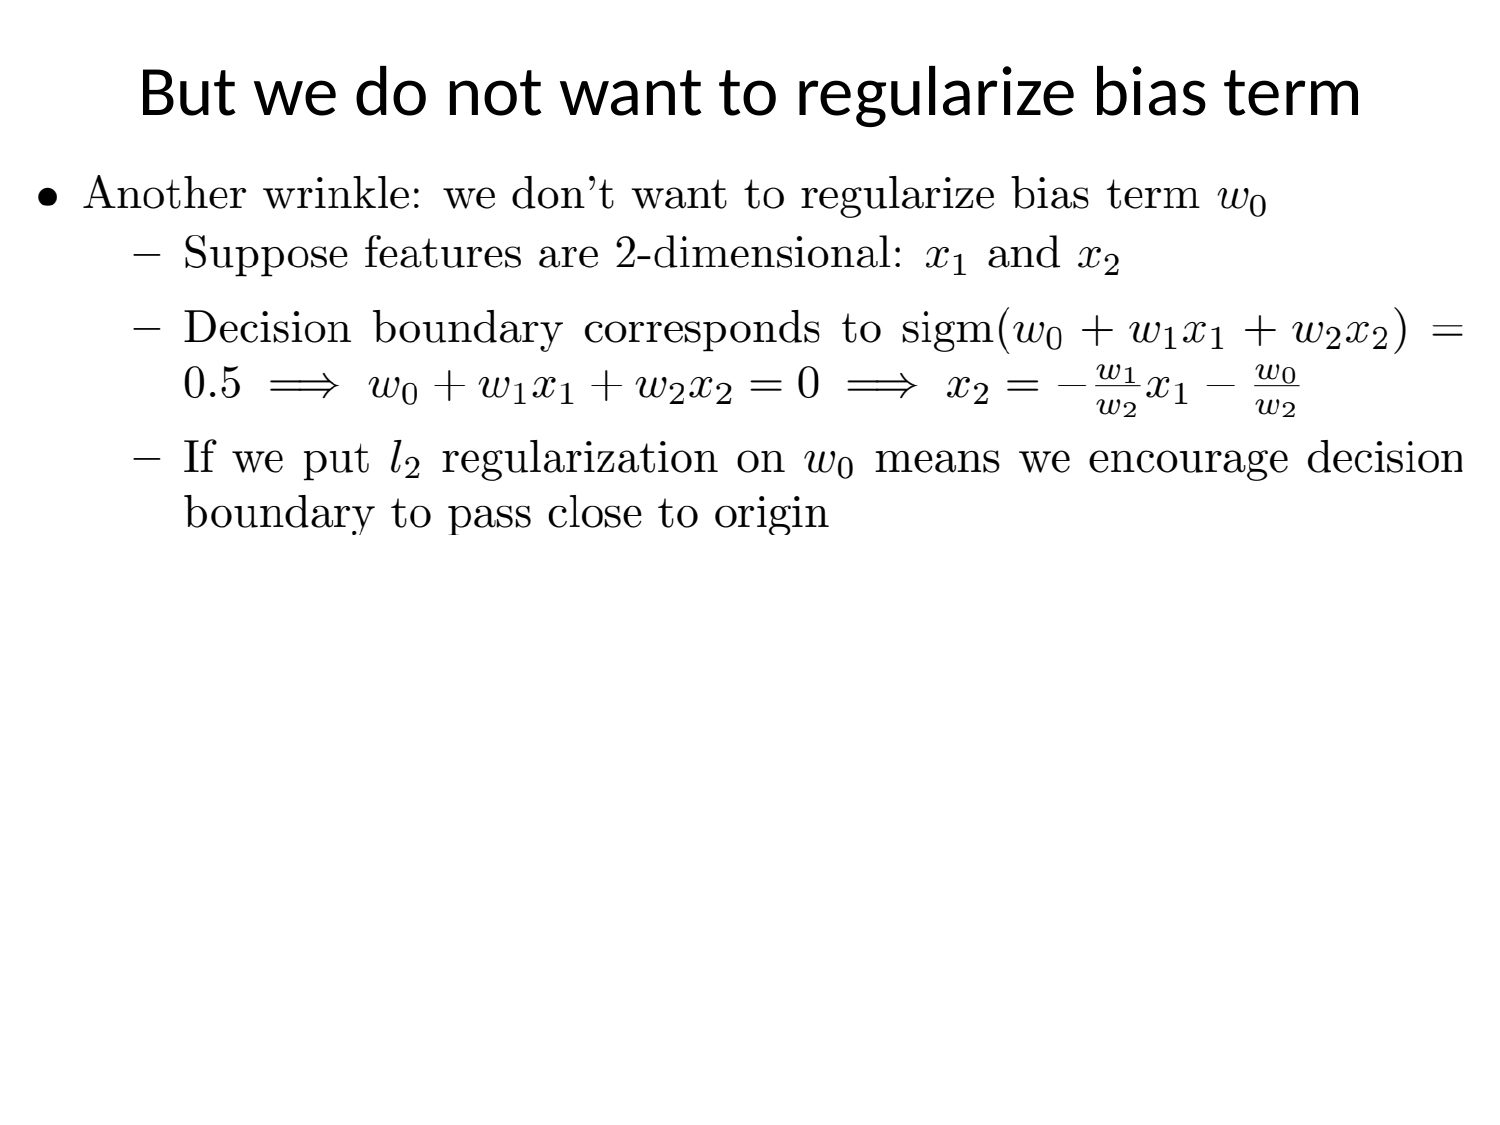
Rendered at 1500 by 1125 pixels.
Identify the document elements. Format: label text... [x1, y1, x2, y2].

picture [37, 175, 1463, 535]
title But we do not want to regularize bias term [75, 2, 1429, 171]
